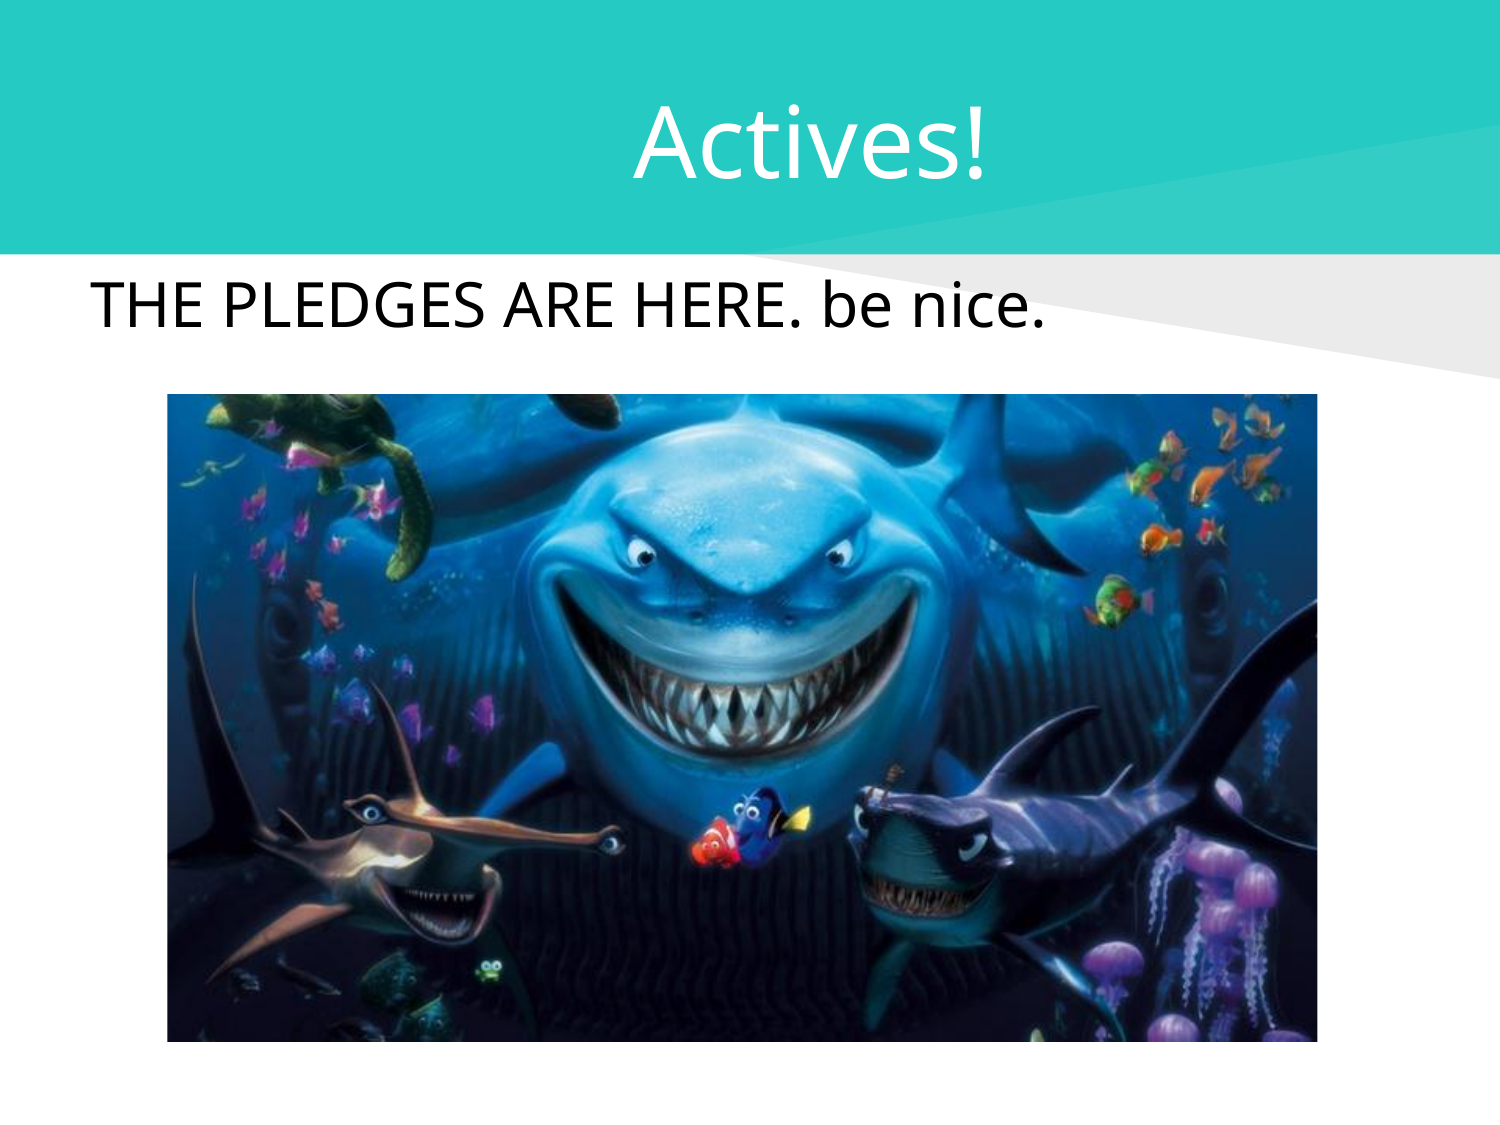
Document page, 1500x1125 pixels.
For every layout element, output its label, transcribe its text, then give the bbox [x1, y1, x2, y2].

list THE PLEDGES ARE HERE. be nice. [75, 250, 1425, 1066]
title Actives! [75, 45, 1425, 233]
text_box [167, 394, 1318, 1042]
